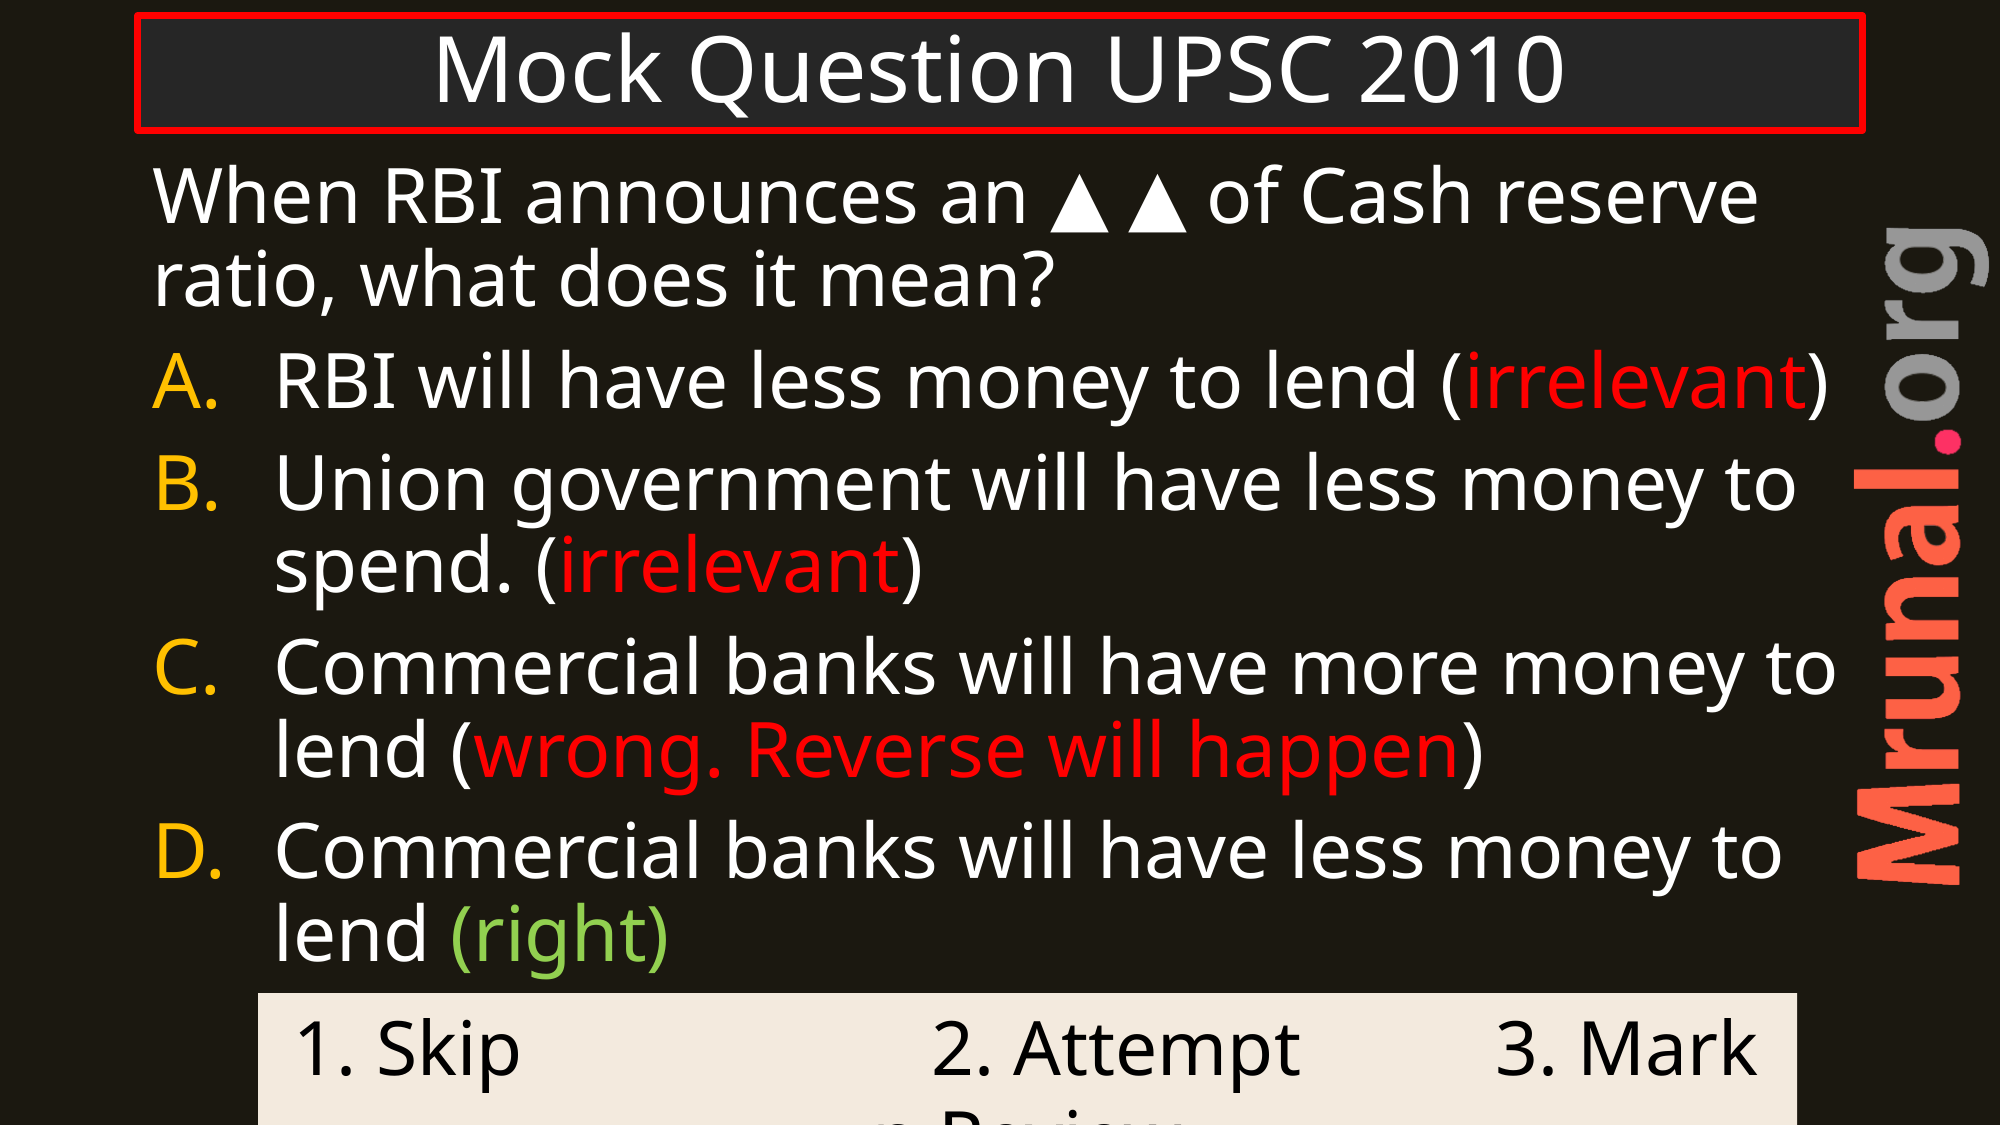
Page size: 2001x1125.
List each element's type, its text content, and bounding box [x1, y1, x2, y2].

list When RBI announces an ▲ ▲ of Cash reserve ratio, what does it mean? RBI will have less money to lend (irrelevant) Union government will have less money to spend. (irrelevant) Commercial banks will have more money to lend (wrong. Reverse will happen) Commercial banks will have less money to lend (right) [137, 149, 1863, 1014]
picture [1863, 223, 2000, 894]
title Mock Question UPSC 2010 [134, 12, 1866, 134]
